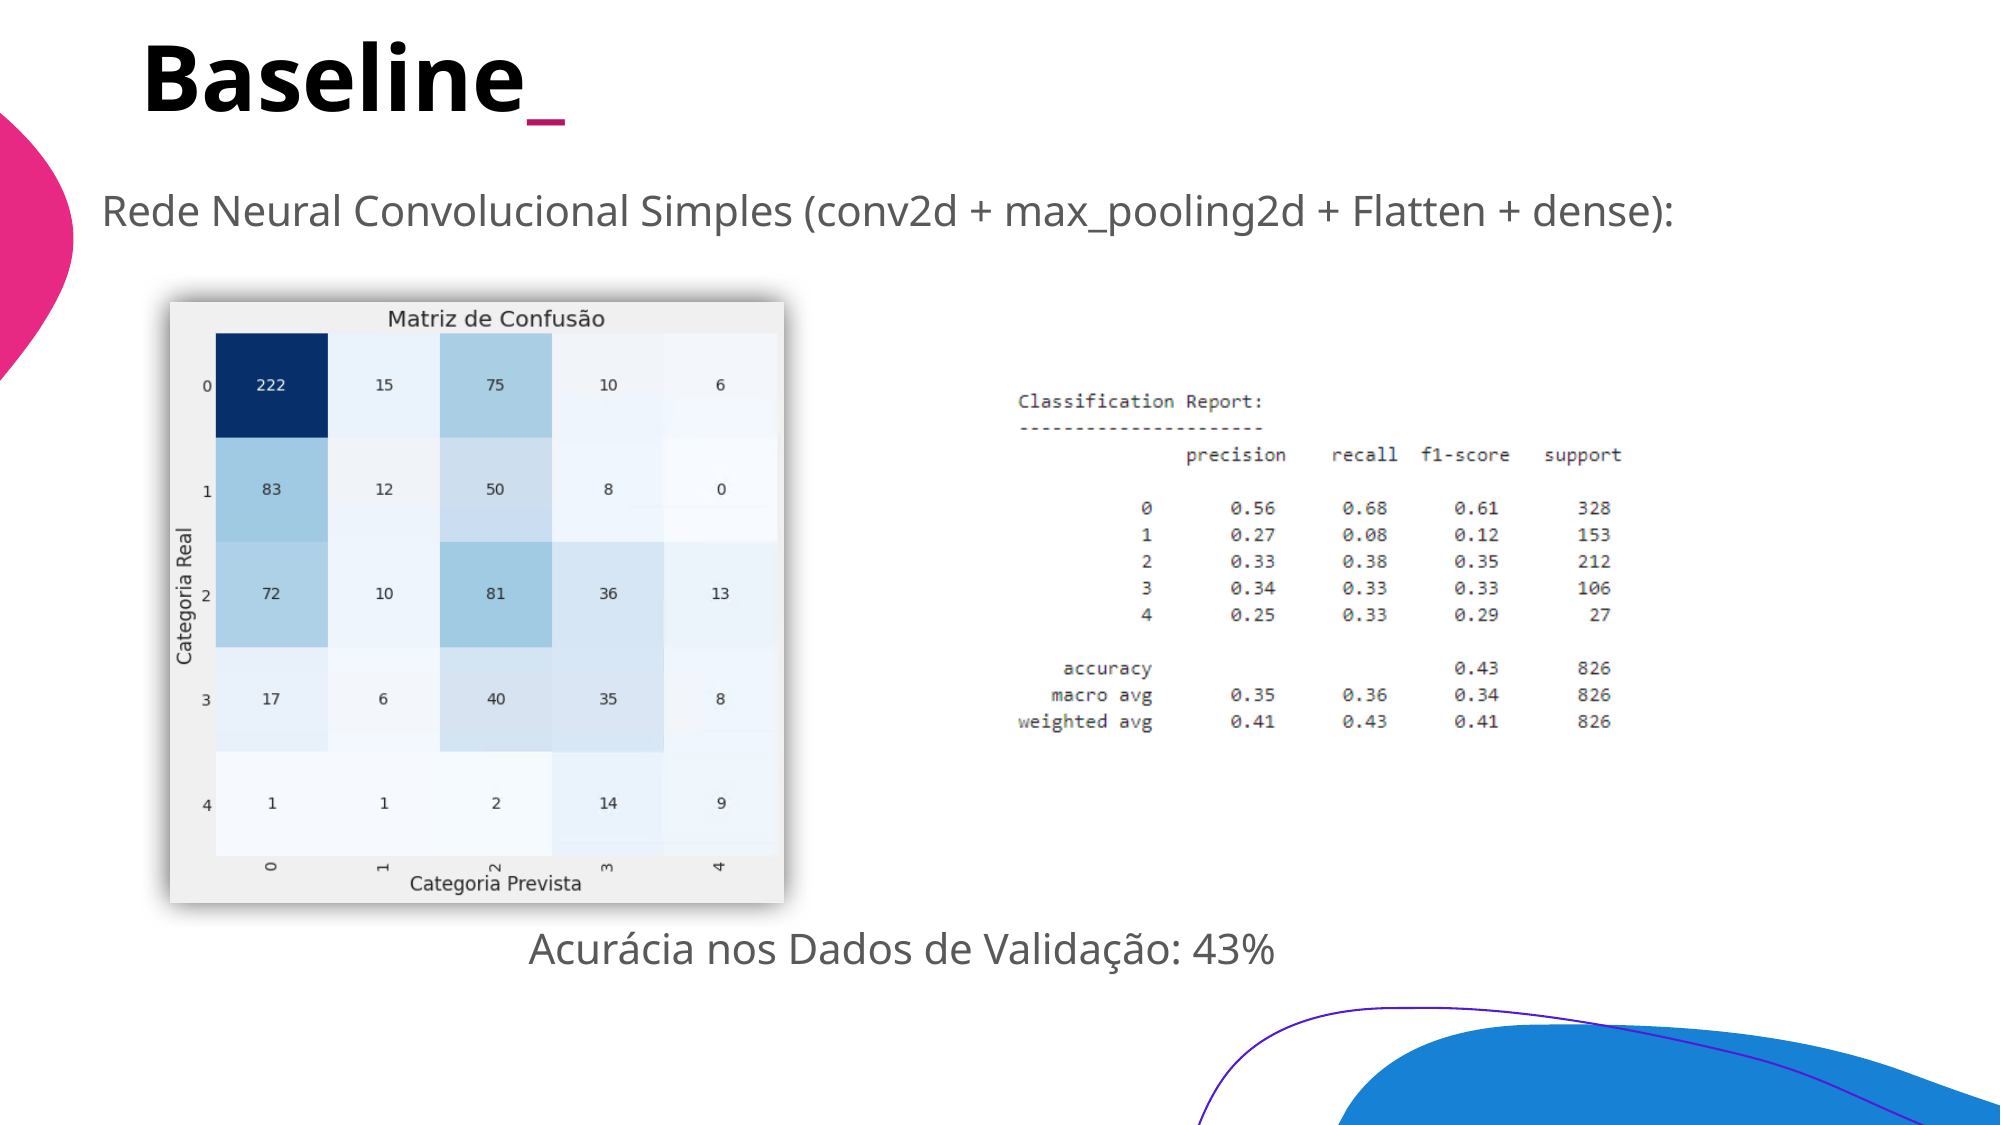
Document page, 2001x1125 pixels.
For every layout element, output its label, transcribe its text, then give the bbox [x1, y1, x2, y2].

text_box Baseline_ [125, 0, 1875, 164]
picture [170, 302, 784, 903]
text_box Acurácia nos Dados de Validação: 43% [513, 902, 1390, 1010]
text_box Rede Neural Convolucional Simples (conv2d + max_pooling2d + Flatten + dense): [86, 164, 1910, 272]
picture [997, 386, 1634, 739]
